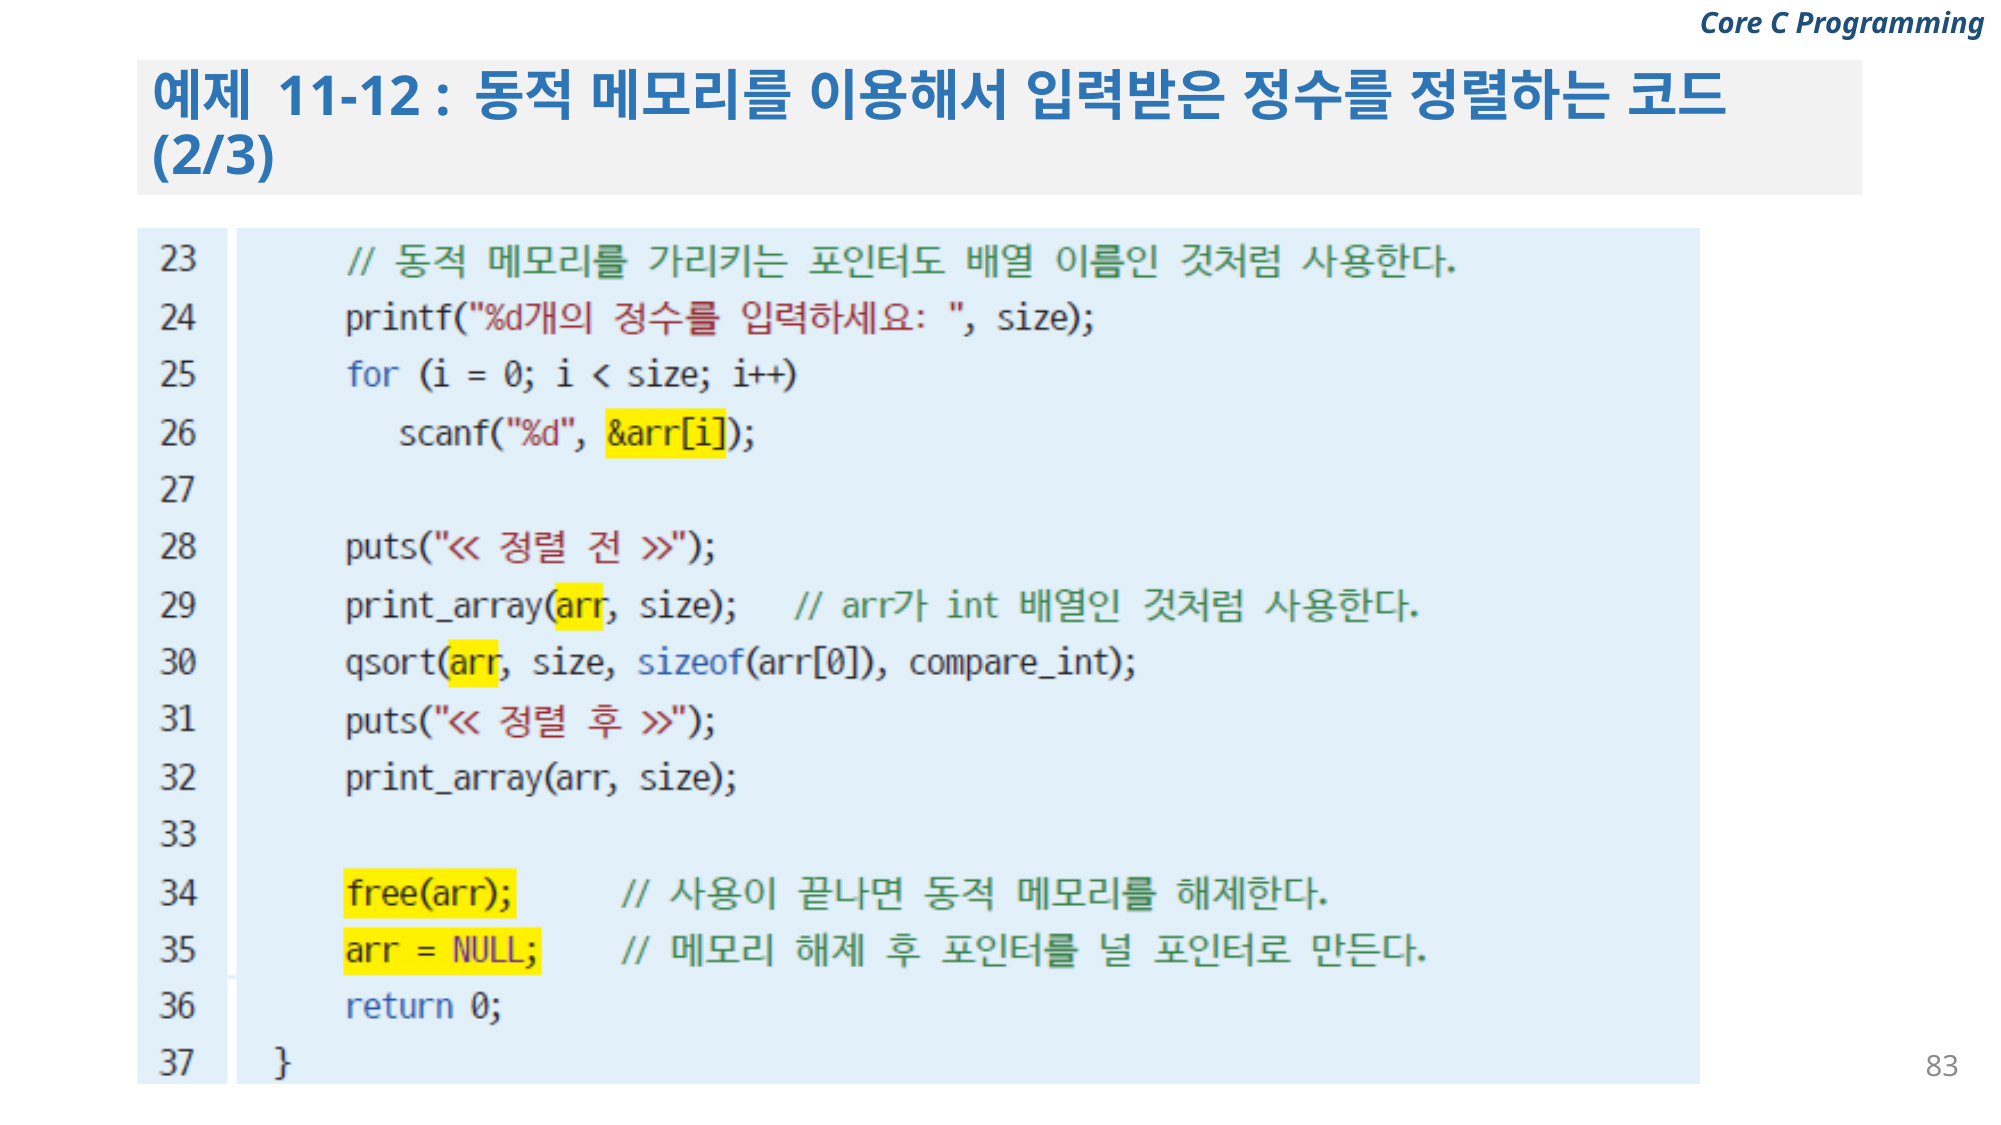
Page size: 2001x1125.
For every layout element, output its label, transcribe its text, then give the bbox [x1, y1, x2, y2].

slide_number 83 [1850, 1028, 1975, 1107]
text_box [137, 228, 1700, 1084]
title 예제 11-12 : 동적 메모리를 이용해서 입력받은 정수를 정렬하는 코드 (2/3) [137, 59, 1863, 195]
